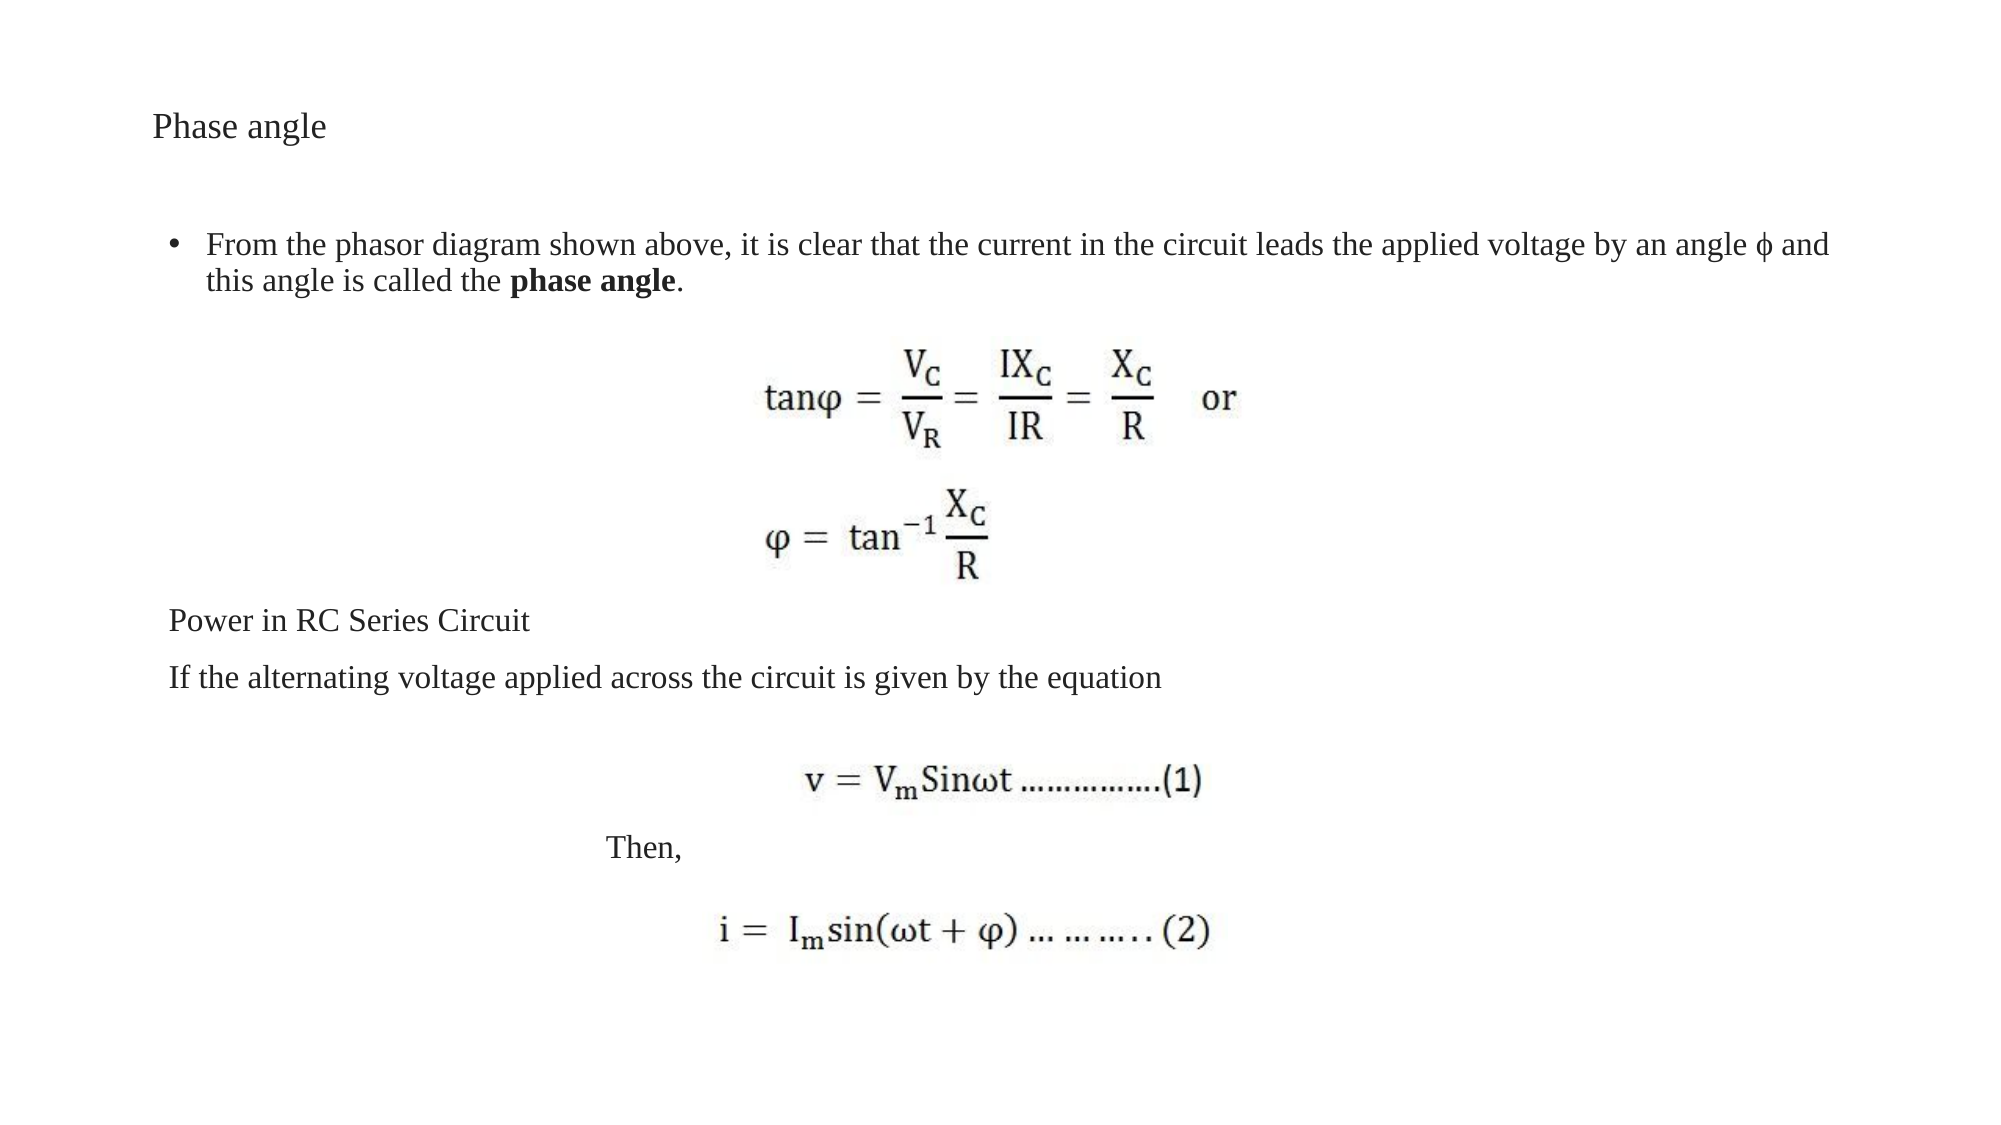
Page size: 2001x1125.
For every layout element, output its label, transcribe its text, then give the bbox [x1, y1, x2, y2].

picture [741, 336, 1259, 612]
title Phase angle [137, 59, 1863, 199]
list From the phasor diagram shown above, it is clear that the current in the circuit leads the applied voltage by an angle ϕ and this angle is called the phase angle. Power in RC Series Circuit If the alternating voltage applied across the circuit is given by the equation Then, [153, 219, 1879, 1066]
picture [788, 739, 1212, 833]
picture [702, 888, 1228, 970]
